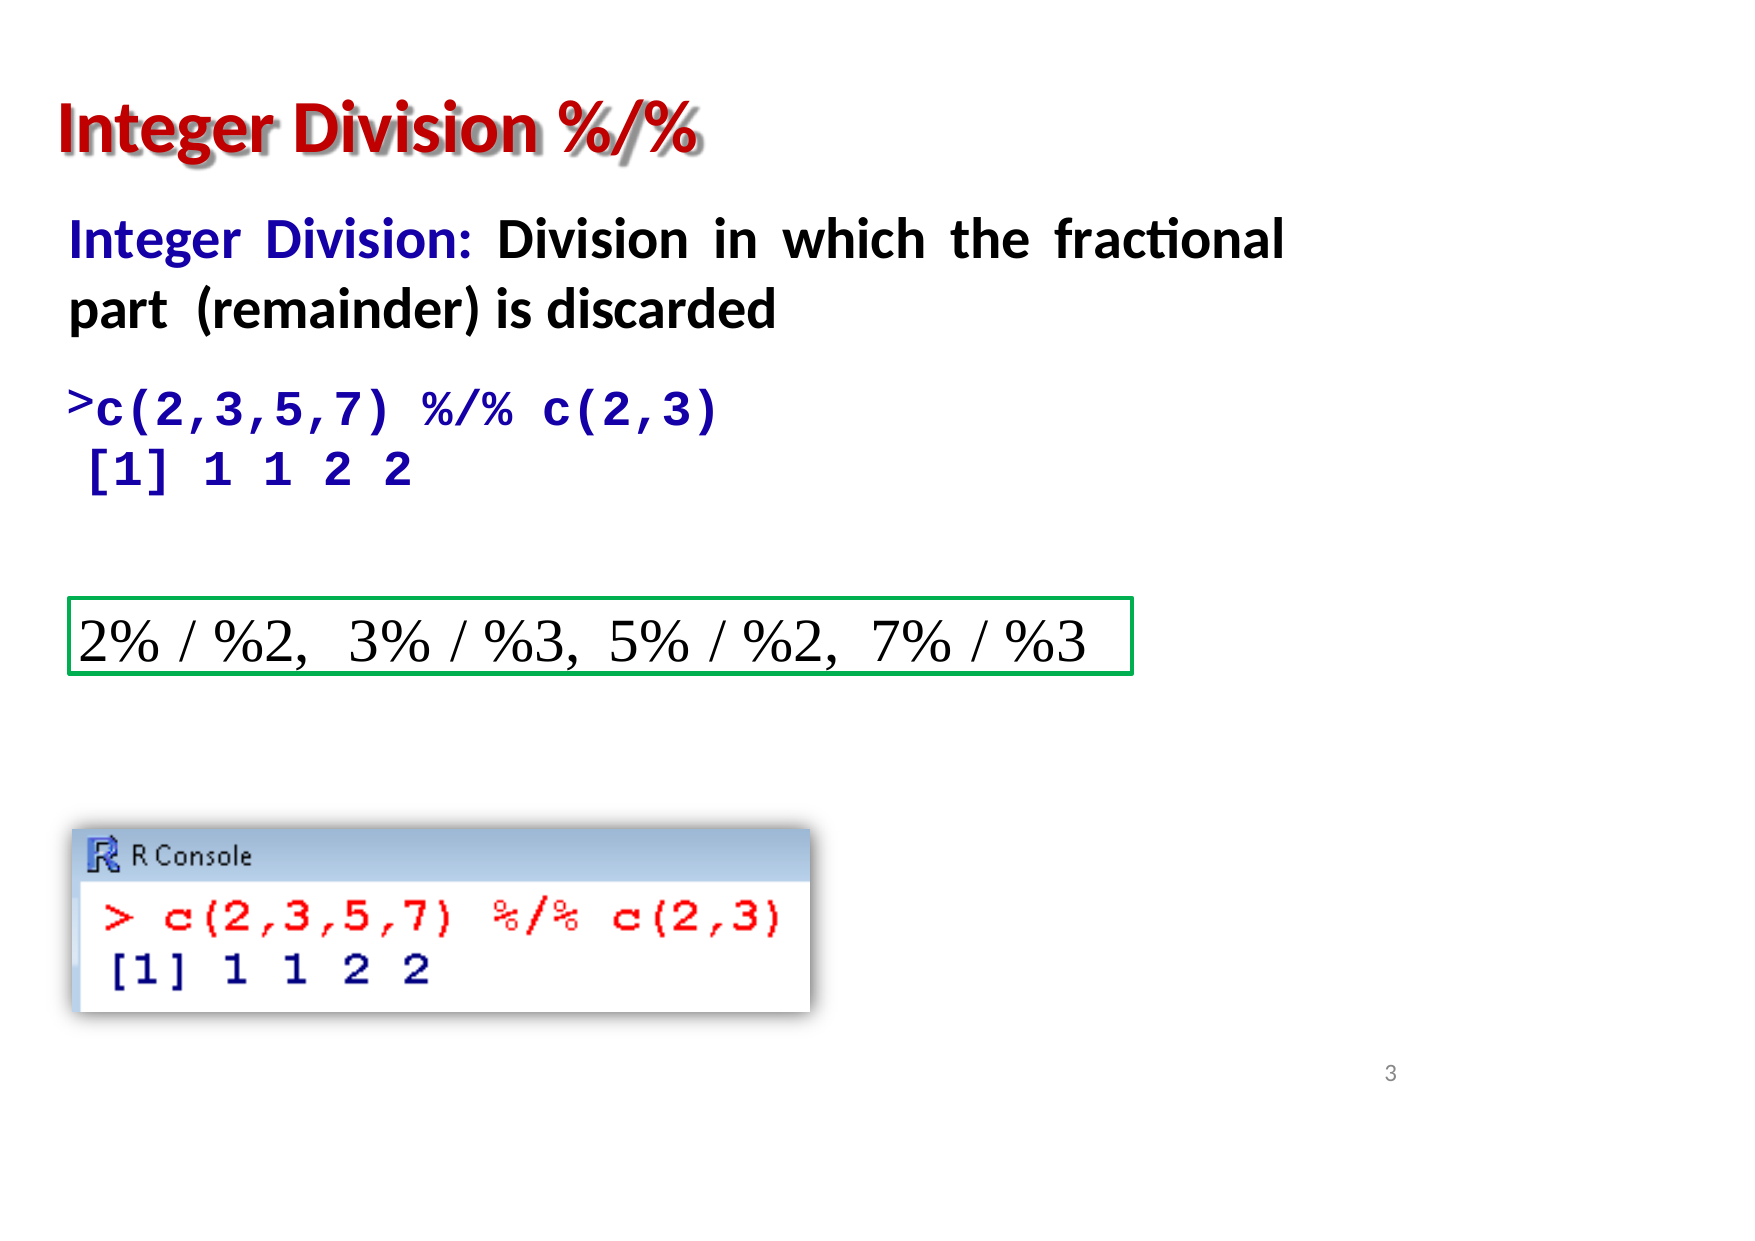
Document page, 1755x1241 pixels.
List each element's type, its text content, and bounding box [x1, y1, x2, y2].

text_box 3 [1378, 1060, 1417, 1087]
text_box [45, 803, 838, 1040]
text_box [60, 58, 755, 225]
text_box Integer Division: Division in which the fractional part (remainder) is discarded c(2,3,5,7) %/% c(2,3) [1] 1 1 2 2 [66, 197, 1411, 495]
title Integer Division %/% [54, 75, 66, 285]
text_box 2% / %2, 3% / %3, 5% / %2, 7% / %3 [69, 597, 1133, 674]
